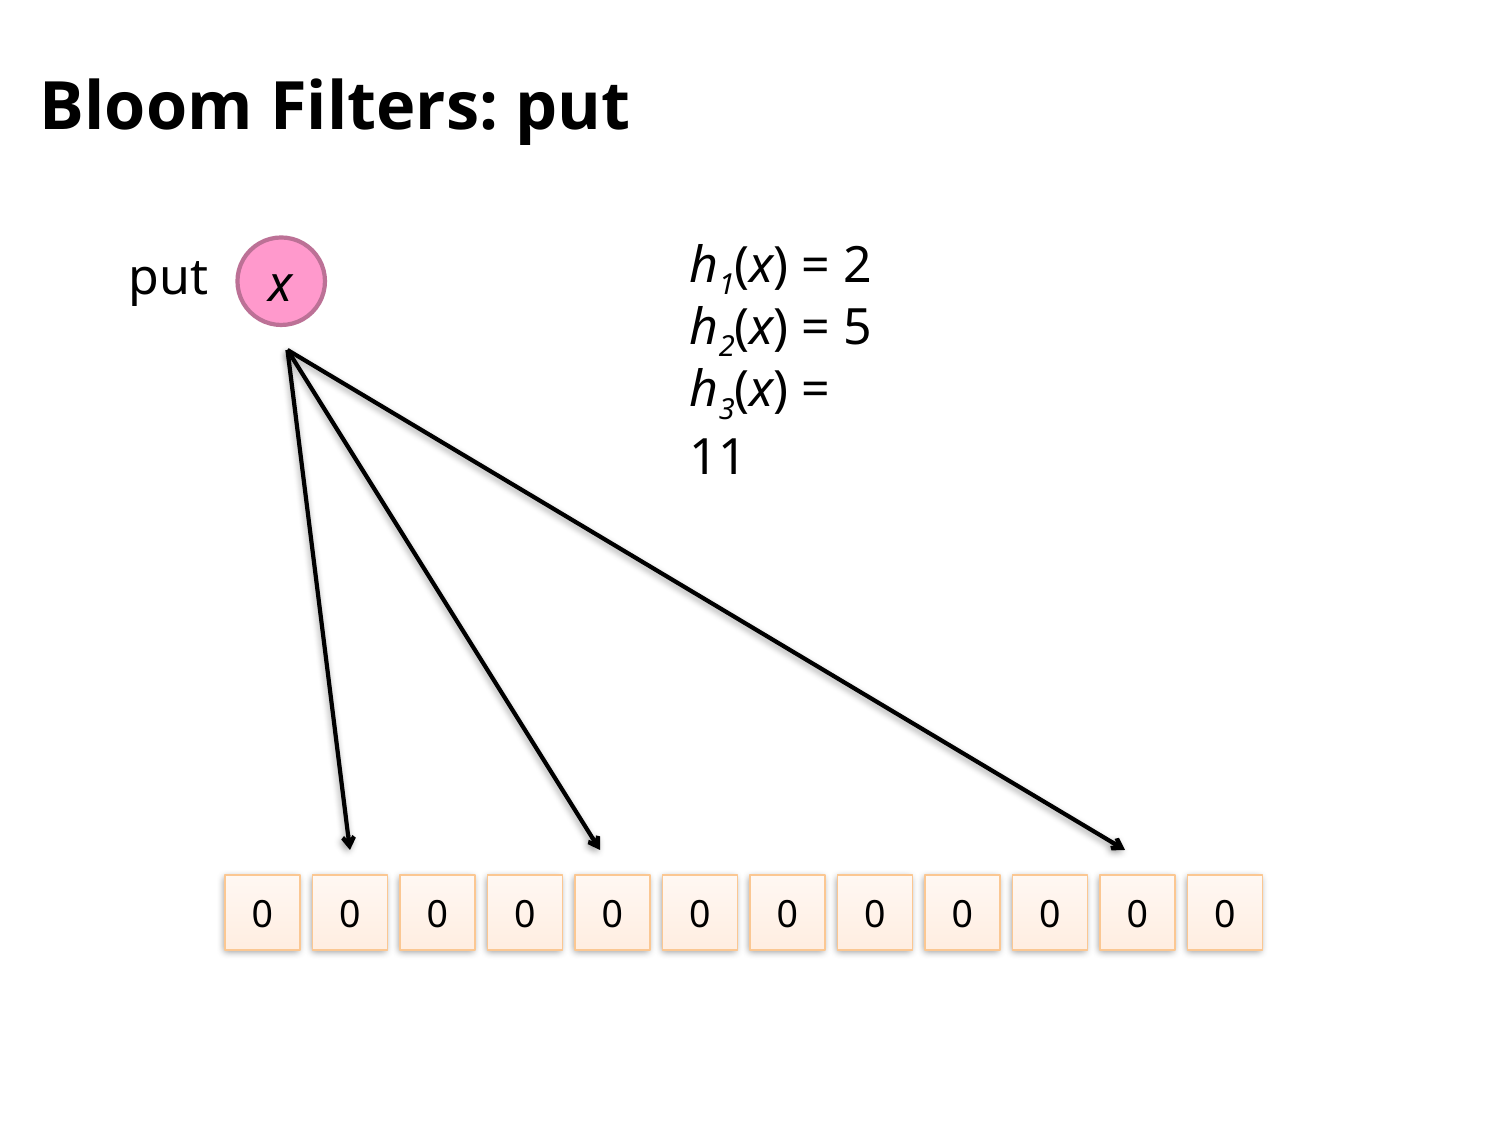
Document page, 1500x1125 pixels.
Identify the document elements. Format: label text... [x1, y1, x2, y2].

text_box 0 [399, 874, 476, 951]
text_box 0 [837, 874, 913, 951]
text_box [287, 349, 1126, 851]
text_box 0 [487, 874, 563, 951]
text_box h2(x) = 5 [674, 286, 913, 348]
text_box put [99, 237, 238, 313]
text_box 0 [574, 874, 651, 951]
text_box 0 [1099, 874, 1176, 951]
text_box 0 [924, 874, 1001, 951]
text_box 0 [224, 874, 301, 951]
text_box 0 [749, 874, 826, 951]
text_box 0 [662, 874, 738, 951]
text_box 0 [312, 874, 388, 951]
text_box 0 [1012, 874, 1088, 951]
text_box x [238, 235, 328, 328]
text_box h1(x) = 2 [674, 224, 913, 286]
text_box 0 [1187, 874, 1263, 951]
title Bloom Filters: put [24, 18, 1451, 188]
